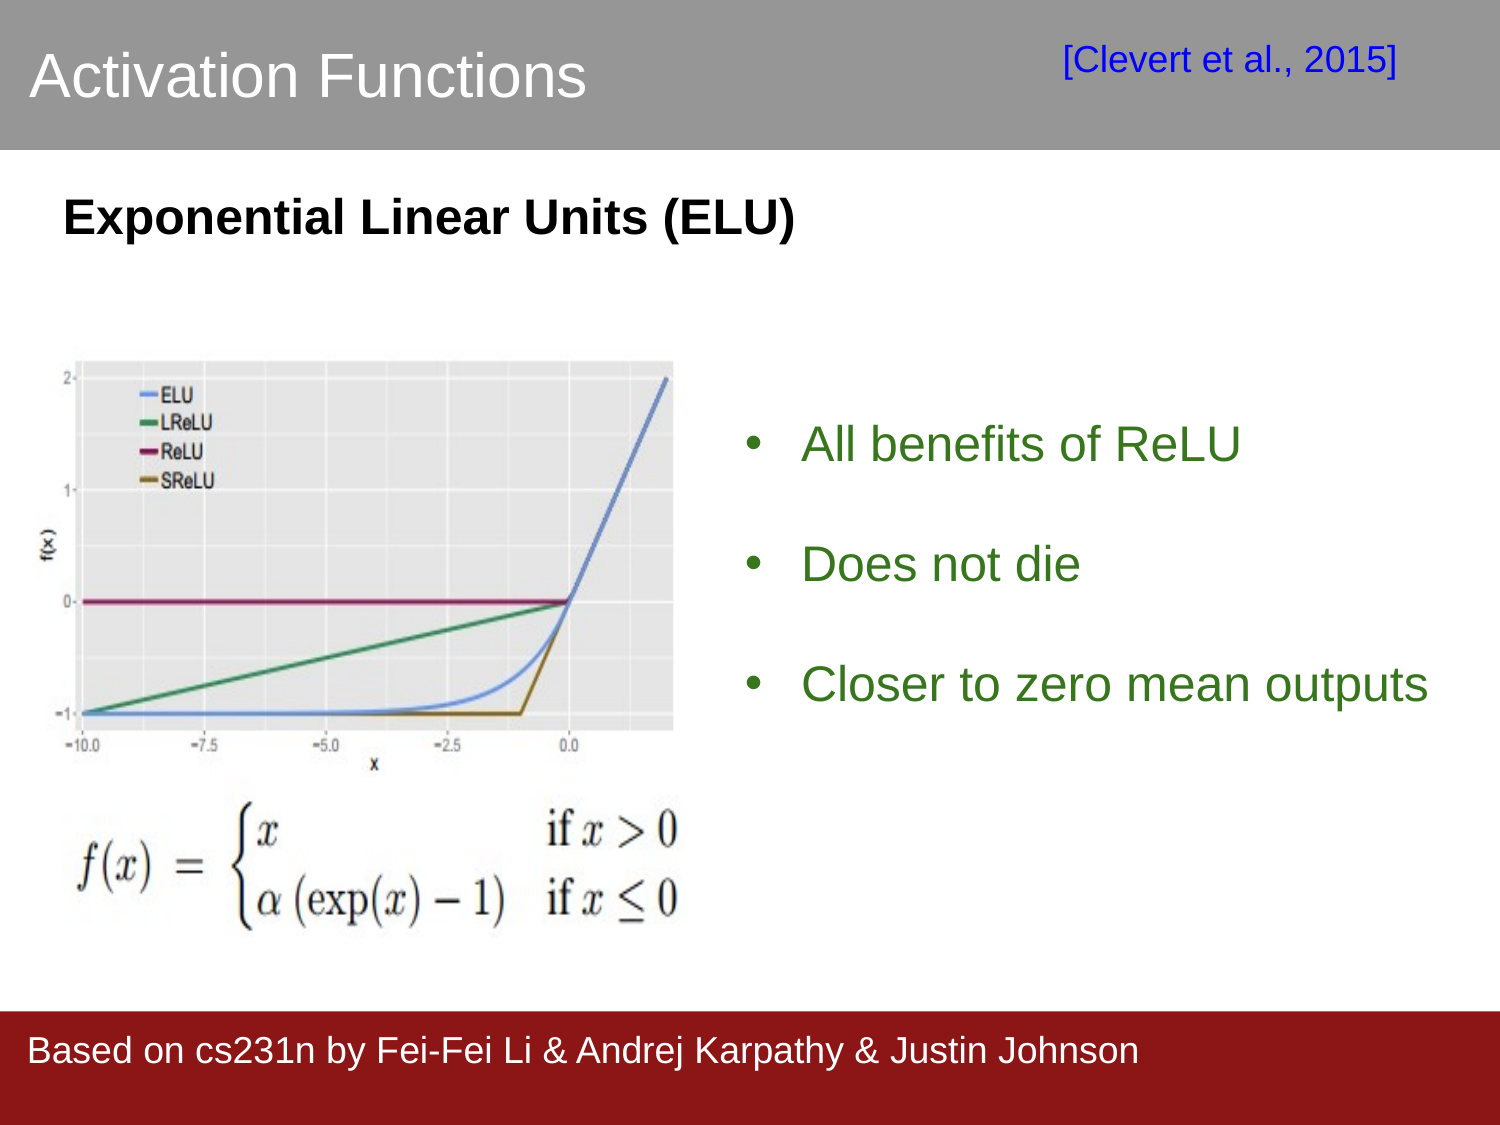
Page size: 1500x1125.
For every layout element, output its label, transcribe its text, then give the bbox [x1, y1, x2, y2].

text_box Activation Functions [14, 19, 856, 181]
text_box Exponential Linear Units (ELU) [47, 169, 1157, 303]
picture [35, 347, 687, 938]
text_box [Clevert et al., 2015] [1047, 19, 1481, 106]
text_box All benefits of ReLU Does not die Closer to zero mean outputs [717, 336, 1500, 939]
